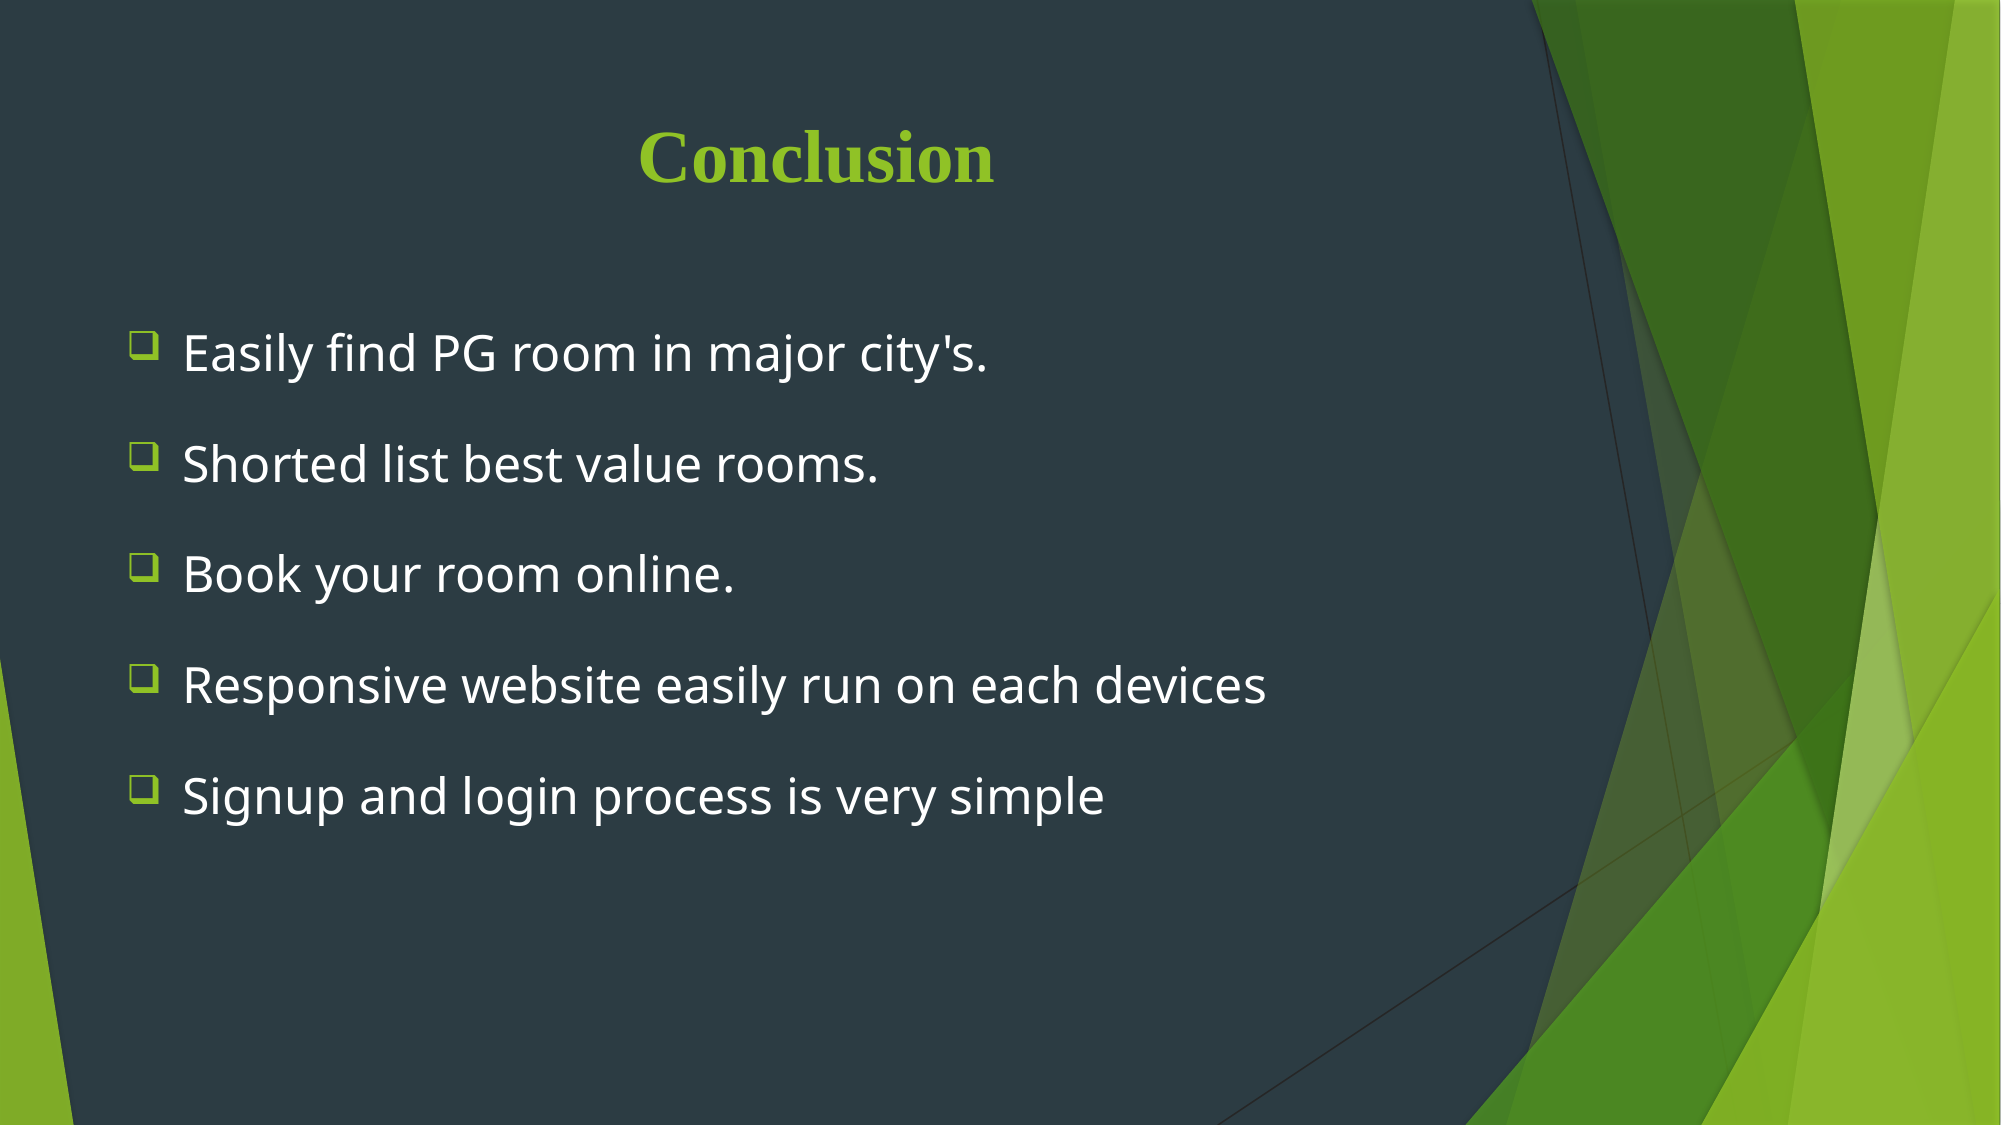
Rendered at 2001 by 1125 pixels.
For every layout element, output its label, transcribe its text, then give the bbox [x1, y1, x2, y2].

title Conclusion [111, 99, 1522, 283]
list Easily find PG room in major city's. Shorted list best value rooms. Book your room online. Responsive website easily run on each devices Signup and login process is very simple [111, 283, 1857, 1069]
